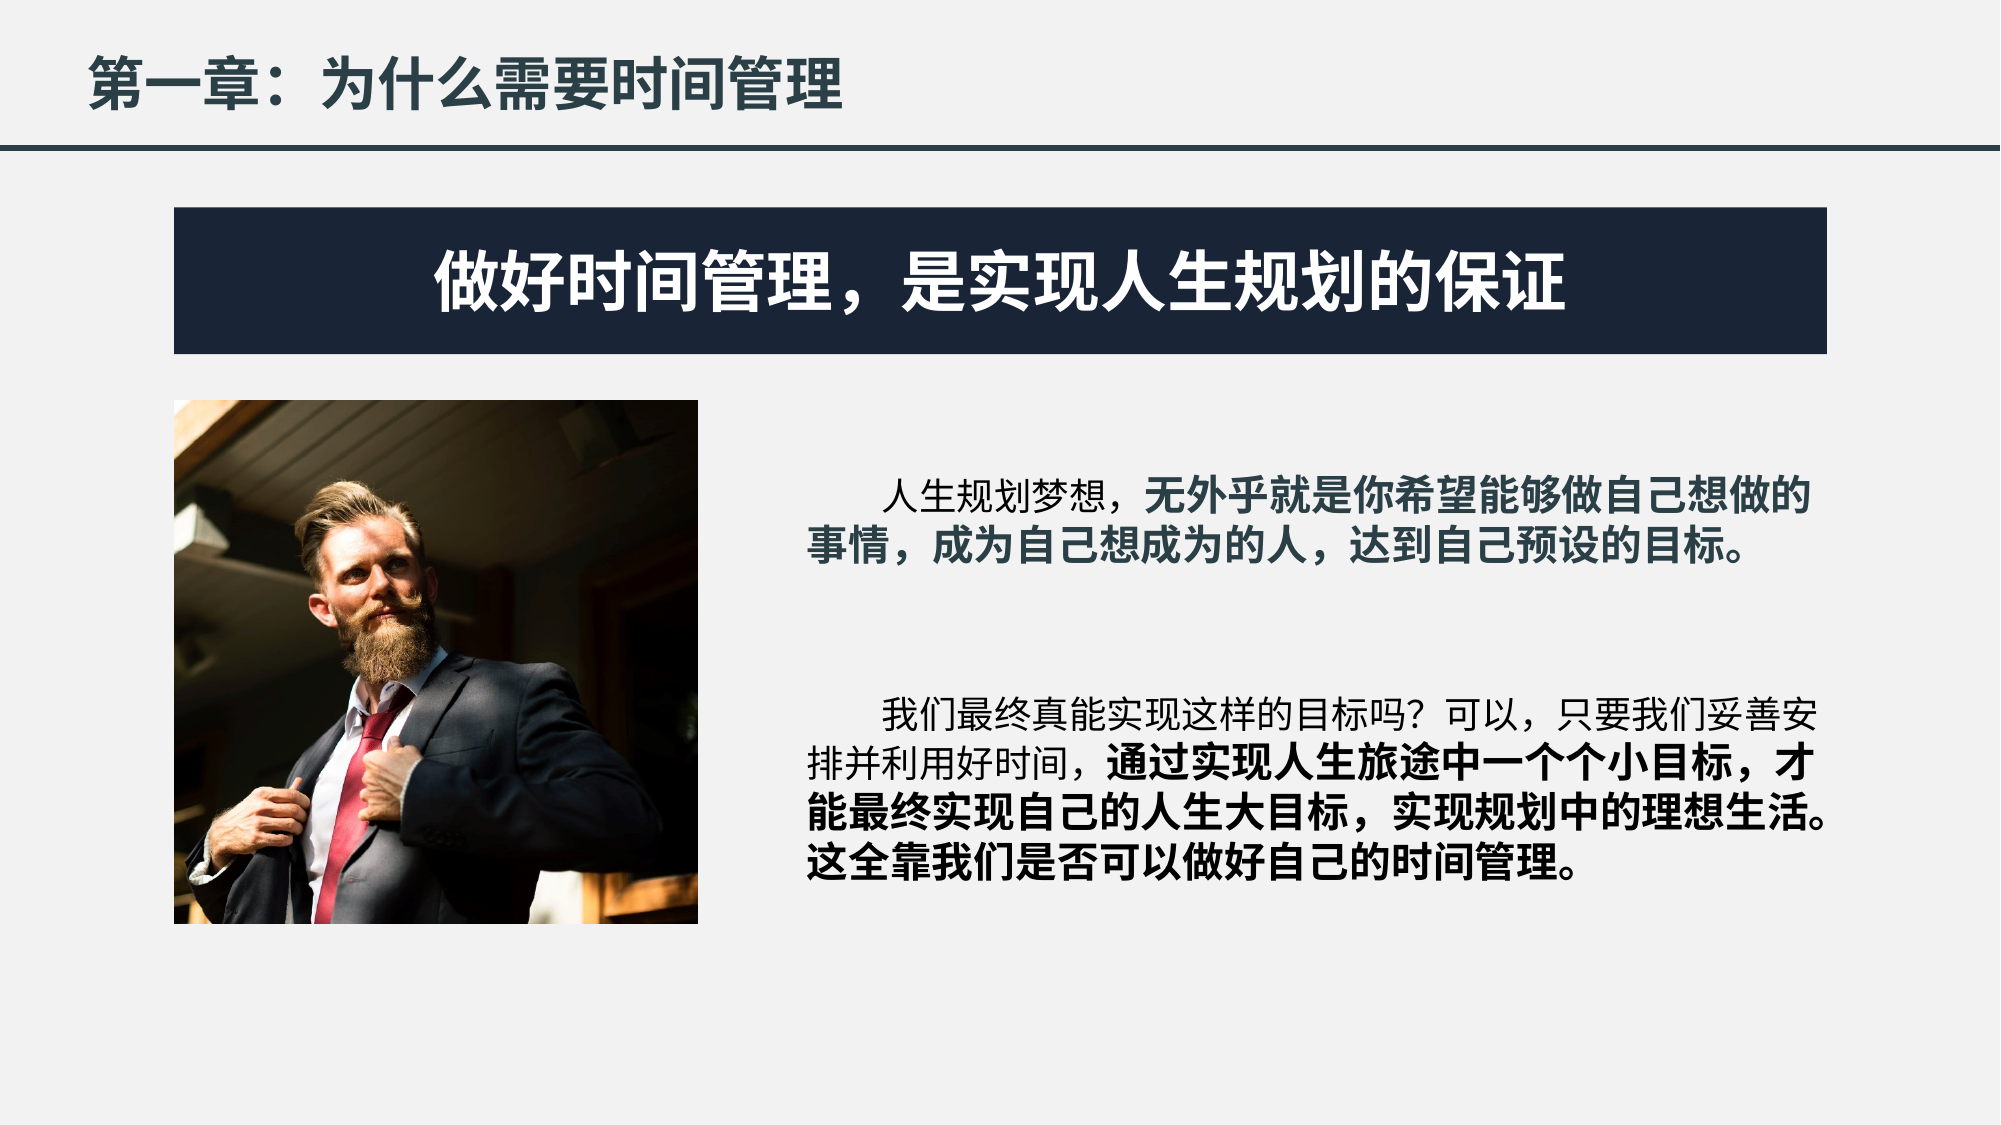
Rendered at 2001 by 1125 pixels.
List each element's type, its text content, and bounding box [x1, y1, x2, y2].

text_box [174, 207, 1828, 355]
picture [174, 400, 698, 924]
text_box 我们最终真能实现这样的目标吗？可以，只要我们妥善安排并利用好时间，通过实现人生旅途中一个个小目标，才能最终实现自己的人生大目标，实现规划中的理想生活。这全靠我们是否可以做好自己的时间管理。 [791, 683, 1840, 894]
text_box 人生规划梦想，无外乎就是你希望能够做自己想做的事情，成为自己想成为的人，达到自己预设的目标。 [792, 460, 1842, 576]
